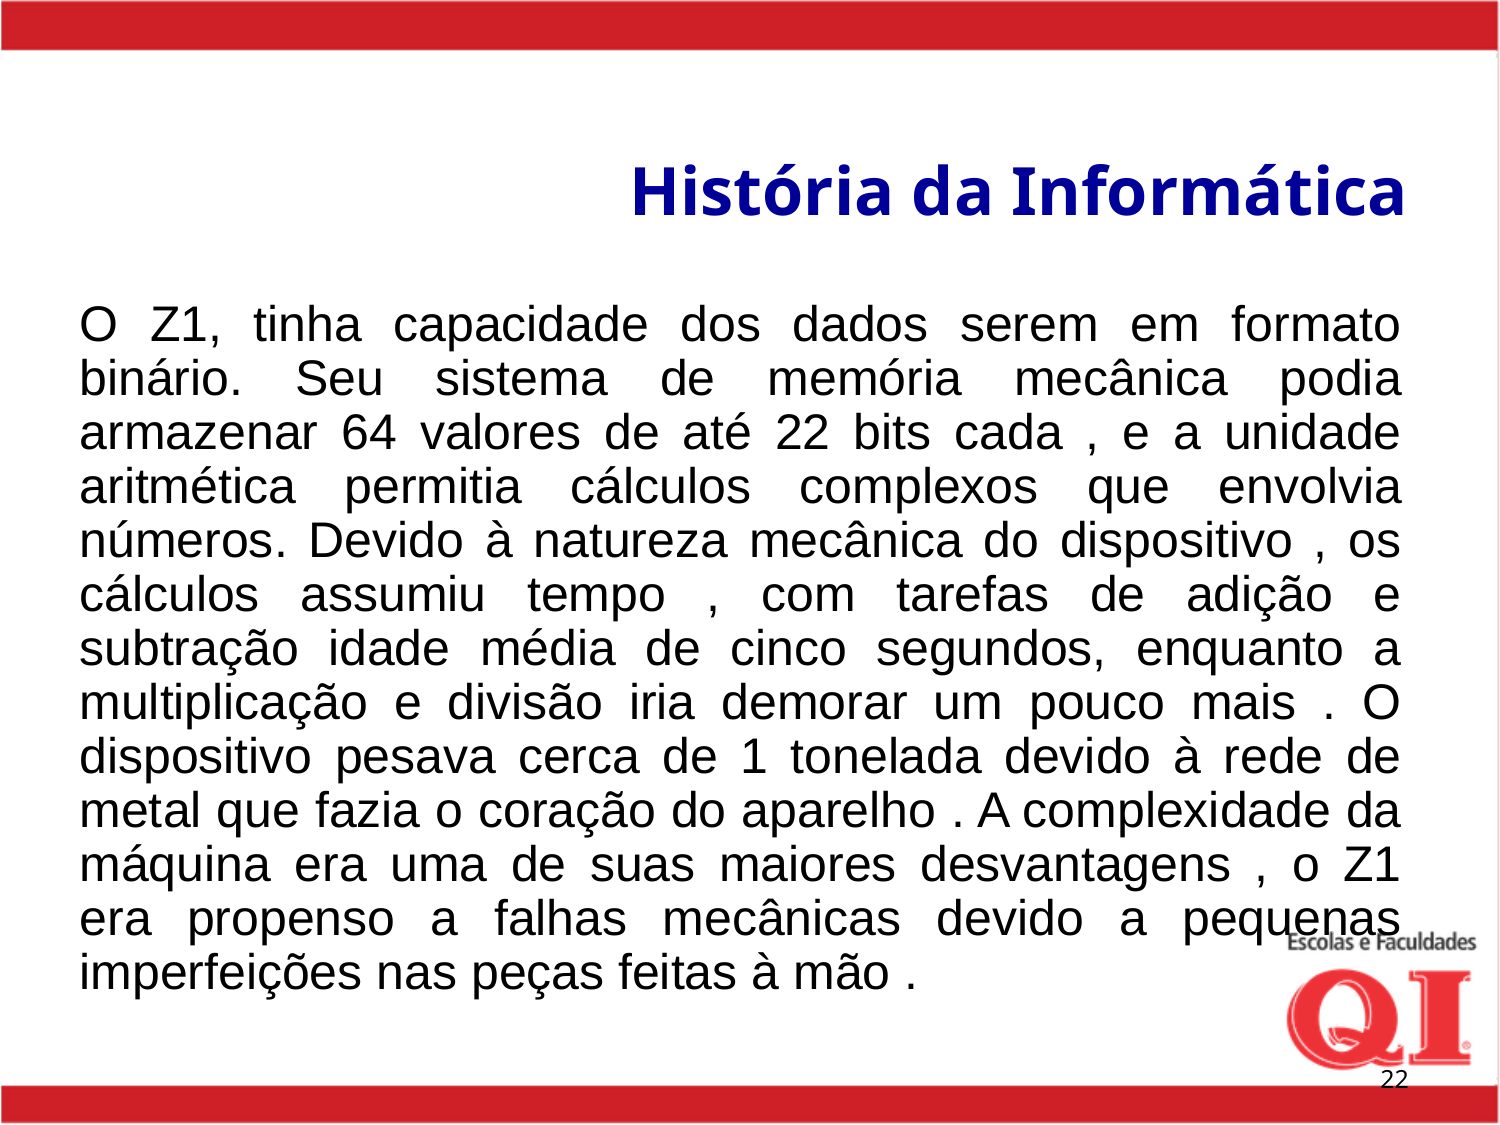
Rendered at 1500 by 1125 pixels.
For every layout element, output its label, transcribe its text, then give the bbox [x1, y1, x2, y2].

picture [0, 0, 1500, 1125]
title História da Informática [224, 48, 1424, 236]
slide_number ‹#› [1074, 1030, 1424, 1106]
list O Z1, tinha capacidade dos dados serem em formato binário. Seu sistema de memória mecânica podia armazenar 64 valores de até 22 bits cada , e a unidade aritmética permitia cálculos complexos que envolvia números. Devido à natureza mecânica do dispositivo , os cálculos assumiu tempo , com tarefas de adição e subtração idade média de cinco segundos, enquanto a multiplicação e divisão iria demorar um pouco mais . O dispositivo pesava cerca de 1 tonelada devido à rede de metal que fazia o coração do aparelho . A complexidade da máquina era uma de suas maiores desvantagens , o Z1 era propenso a falhas mecânicas devido a pequenas imperfeições nas peças feitas à mão . [64, 290, 1417, 1005]
